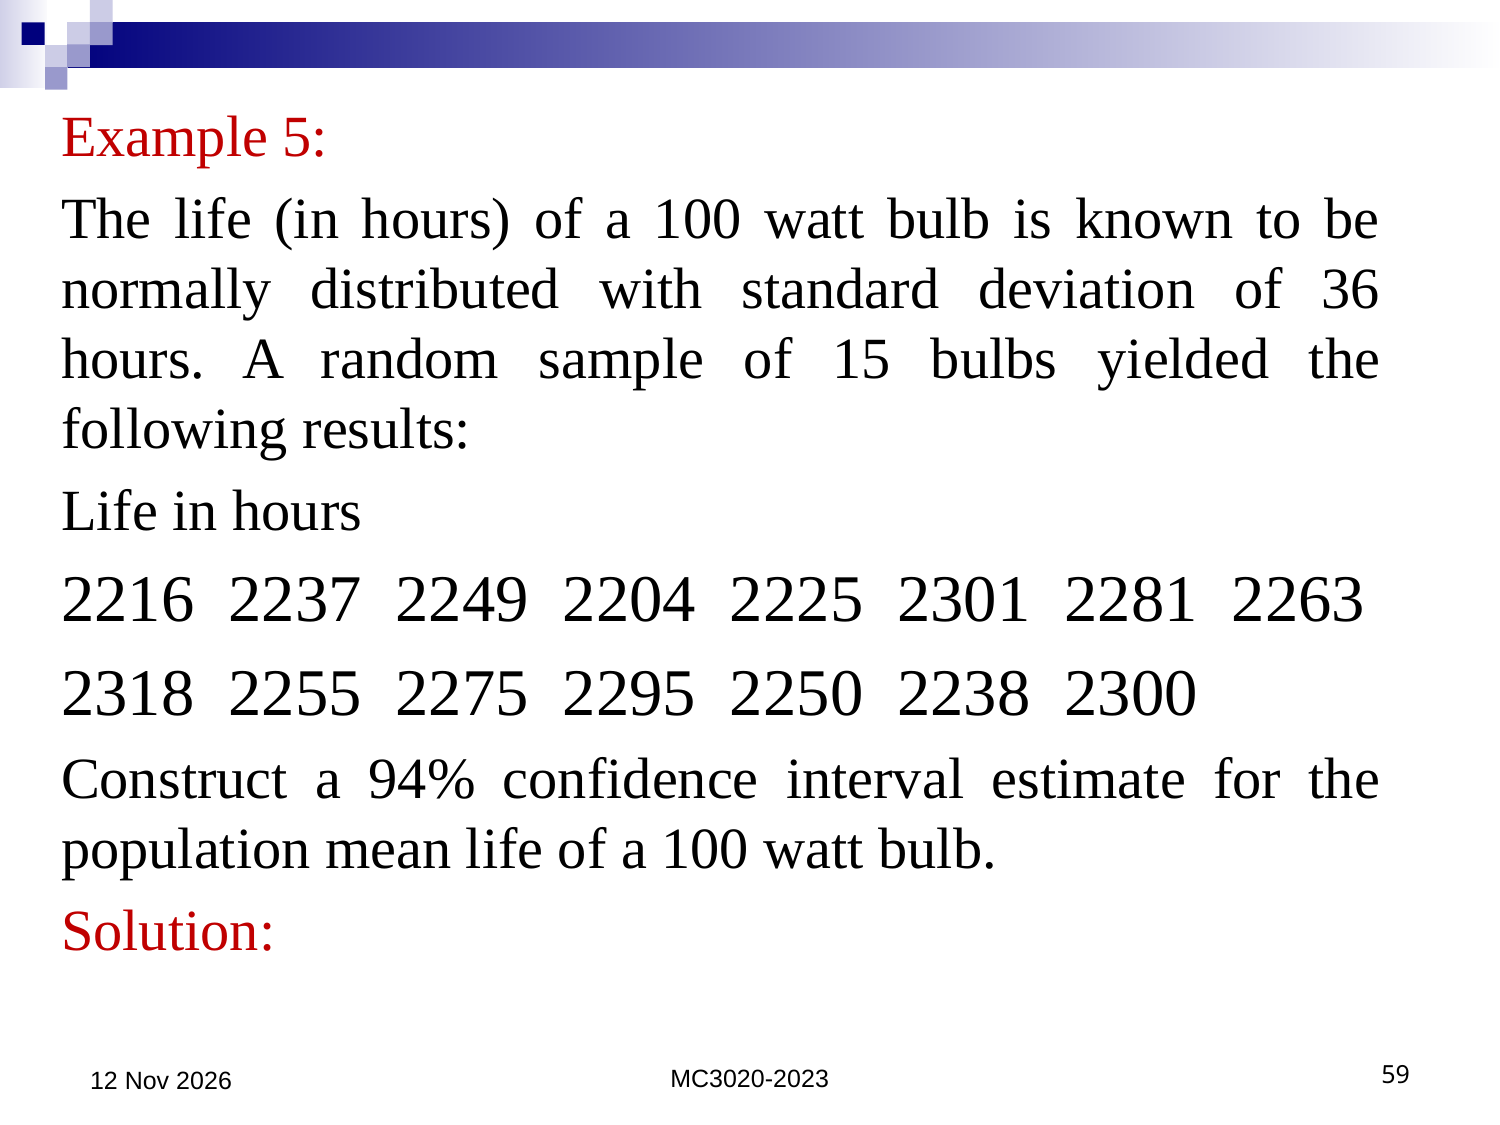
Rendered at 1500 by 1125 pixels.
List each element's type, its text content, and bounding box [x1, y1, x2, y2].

slide_number 12-May-23 [75, 1024, 425, 1103]
footer MC3020-2023 [512, 1025, 988, 1100]
list Example 5: The life (in hours) of a 100 watt bulb is known to be normally distributed with standard deviation of 36 hours. A random sample of 15 bulbs yielded the following results: Life in hours 2216 2237 2249 2204 2225 2301 2281 2263 2318 2255 2275 2295 2250 2238 2300 Construct a 94% confidence interval estimate for the population mean life of a 100 watt bulb. Solution: [46, 91, 1397, 729]
slide_number 59 [1074, 1025, 1425, 1100]
